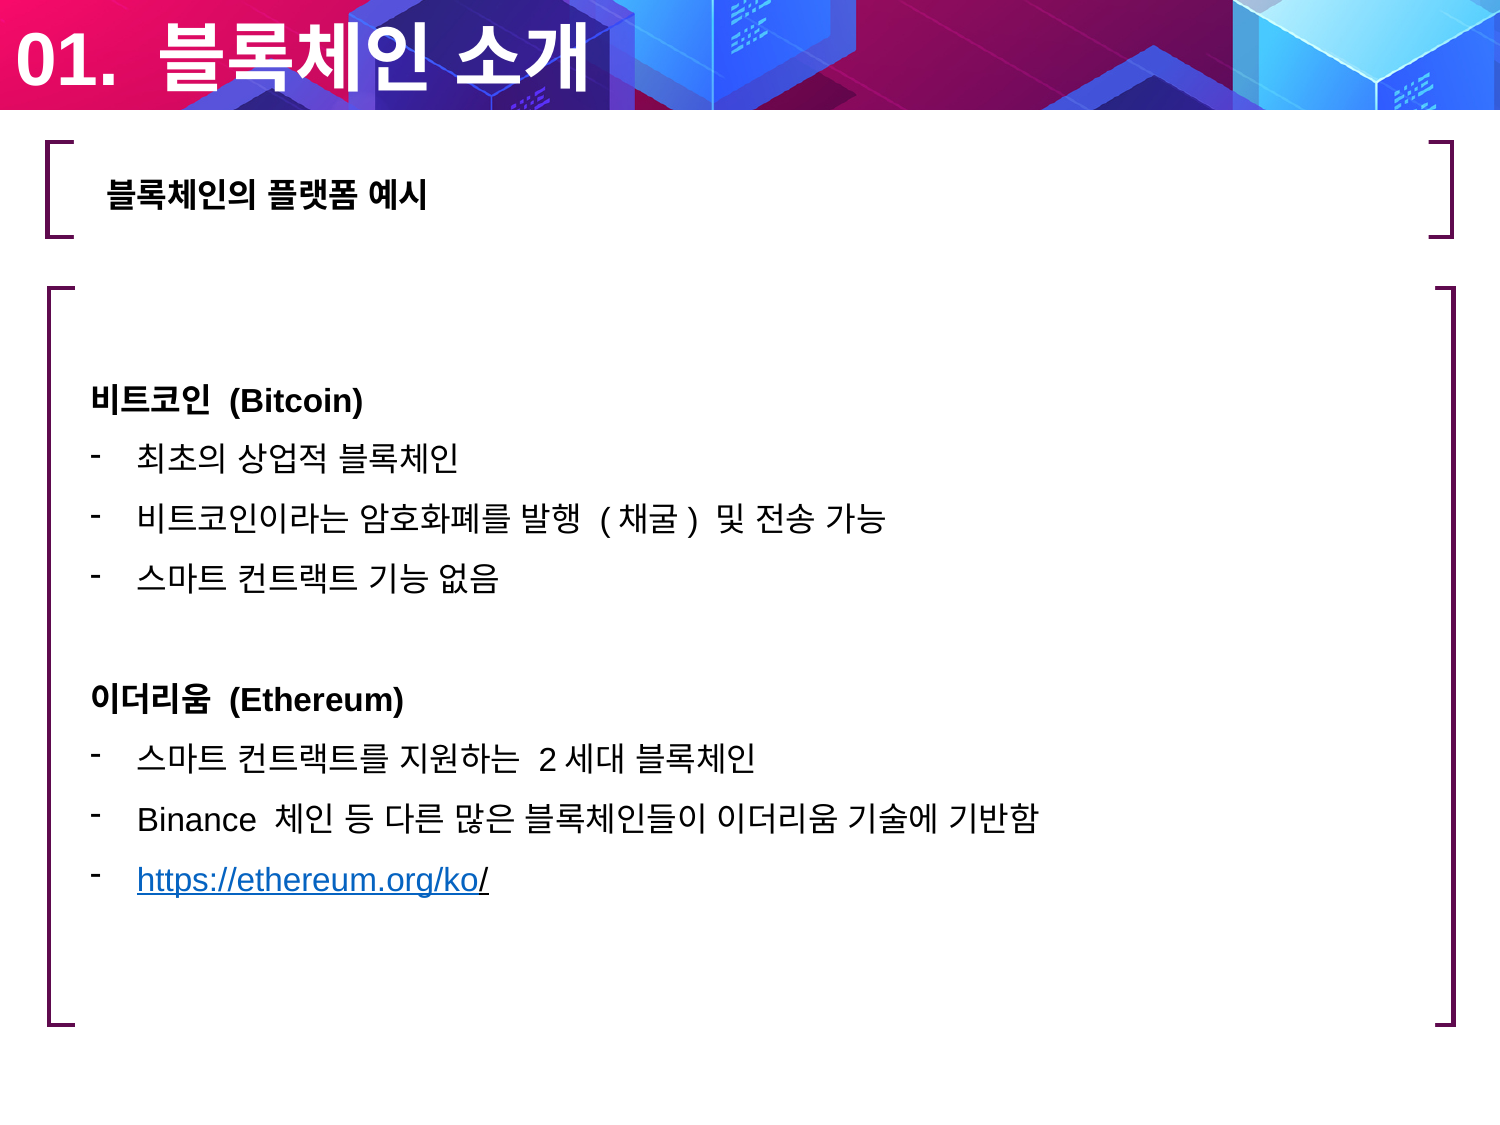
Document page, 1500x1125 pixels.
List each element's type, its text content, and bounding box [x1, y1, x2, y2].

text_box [47, 128, 1453, 252]
text_box 01. 블록체인 소개 [0, 3, 1500, 109]
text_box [48, 269, 1454, 1048]
